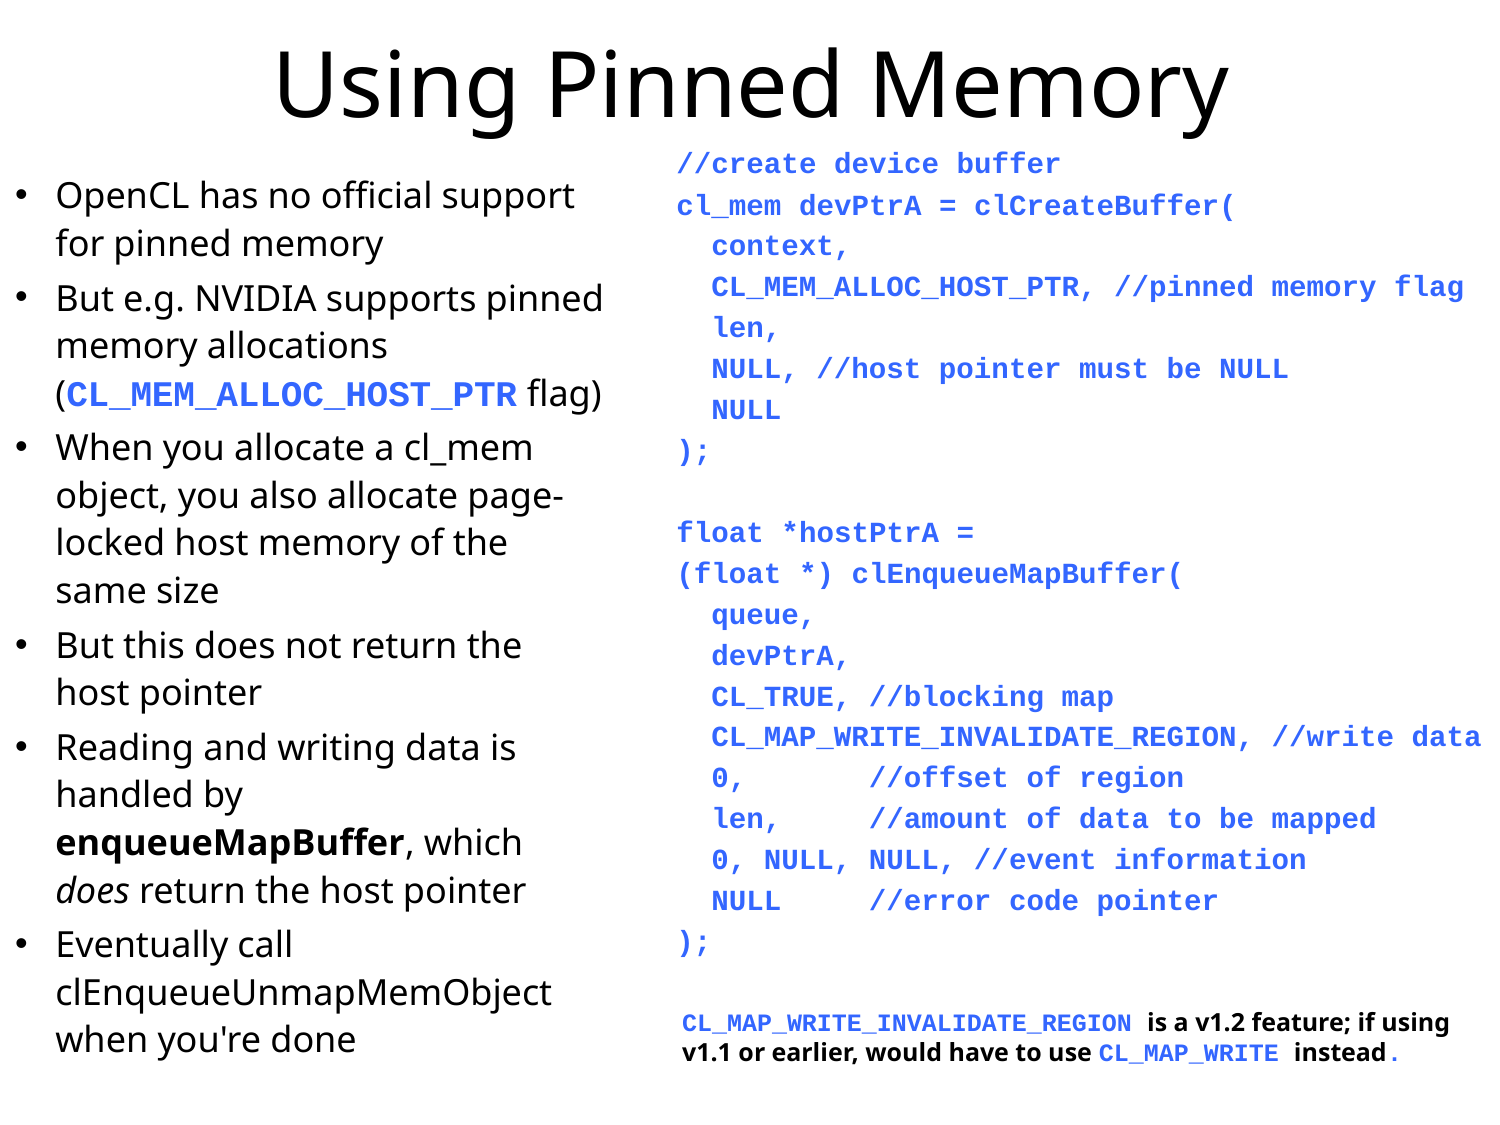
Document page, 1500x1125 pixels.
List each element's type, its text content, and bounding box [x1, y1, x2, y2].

list OpenCL has no official support for pinned memory But e.g. NVIDIA supports pinned memory allocations (CL_MEM_ALLOC_HOST_PTR flag) When you allocate a cl_mem object, you also allocate page-locked host memory of the same size But this does not return the host pointer Reading and writing data is handled by enqueueMapBuffer, which does return the host pointer Eventually call clEnqueueUnmapMemObject when you're done [0, 160, 621, 1083]
title Using Pinned Memory [76, 0, 1427, 161]
list //create device buffer cl_mem devPtrA = clCreateBuffer( context, CL_MEM_ALLOC_HOST_PTR, //pinned memory flag len, NULL, //host pointer must be NULL NULL ); float *hostPtrA = (float *) clEnqueueMapBuffer( queue, devPtrA, CL_TRUE, //blocking map CL_MAP_WRITE_INVALIDATE_REGION, //write data 0, //offset of region len, //amount of data to be mapped 0, NULL, NULL, //event information NULL //error code pointer ); [661, 137, 1500, 1098]
text_box CL_MAP_WRITE_INVALIDATE_REGION is a v1.2 feature; if using v1.1 or earlier, would have to use CL_MAP_WRITE instead. [667, 999, 1500, 1075]
